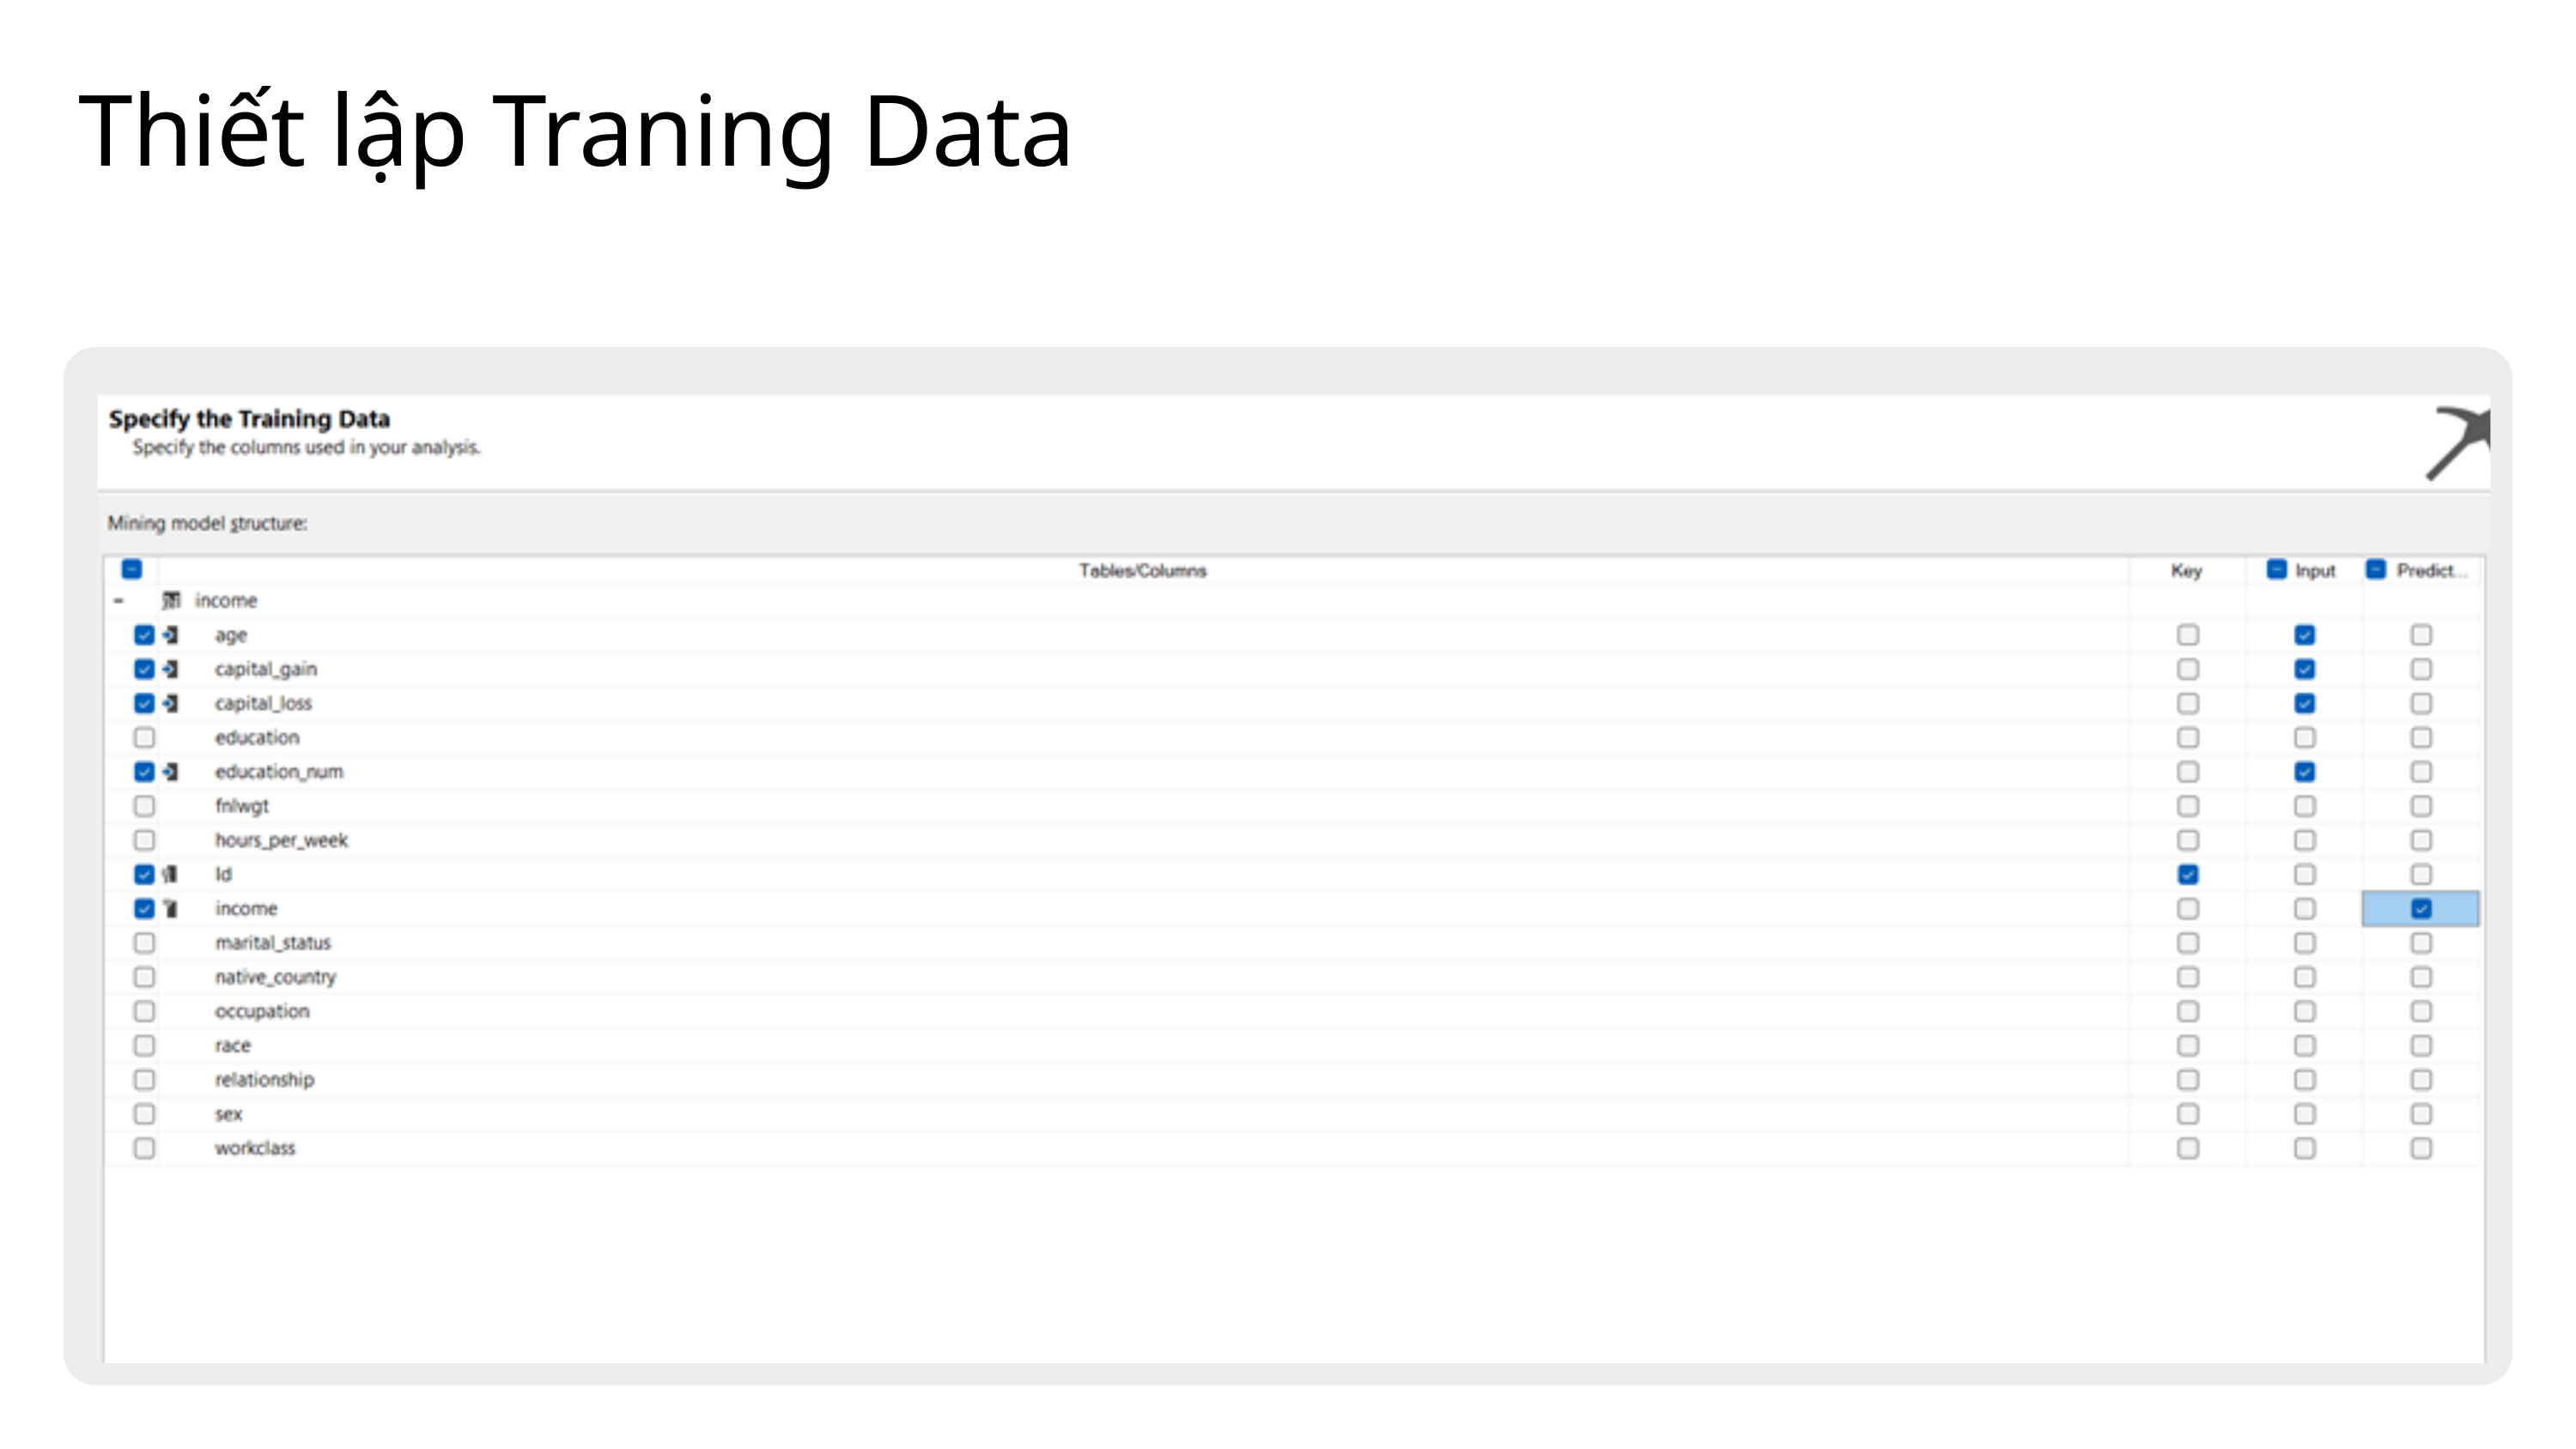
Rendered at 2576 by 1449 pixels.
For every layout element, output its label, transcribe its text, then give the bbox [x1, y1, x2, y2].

text_box Thiết lập Traning Data [78, 48, 1473, 186]
picture [97, 393, 2491, 1364]
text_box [63, 346, 2513, 1385]
